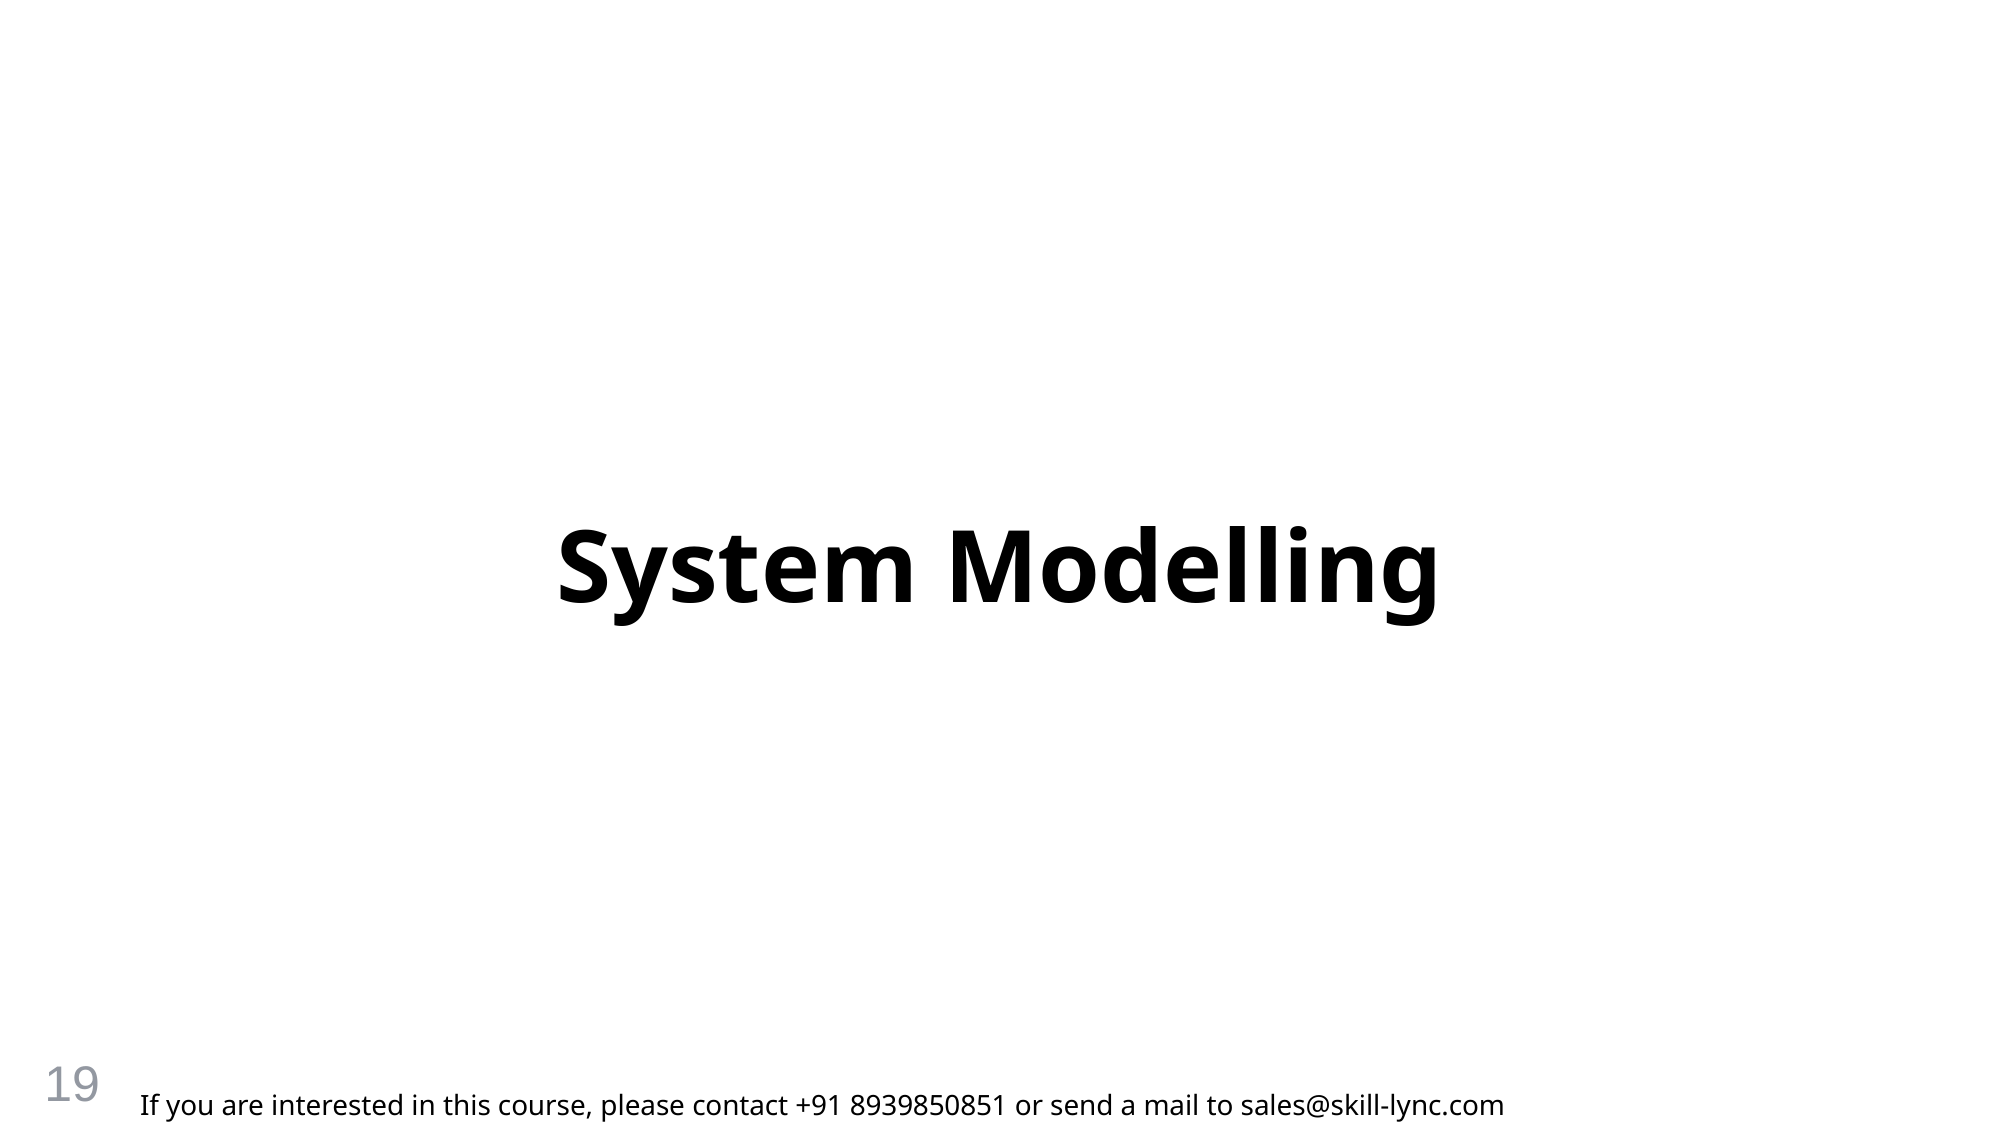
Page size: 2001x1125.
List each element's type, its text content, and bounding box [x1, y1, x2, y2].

title System Modelling [68, 470, 1932, 655]
slide_number 19 [0, 1038, 120, 1125]
